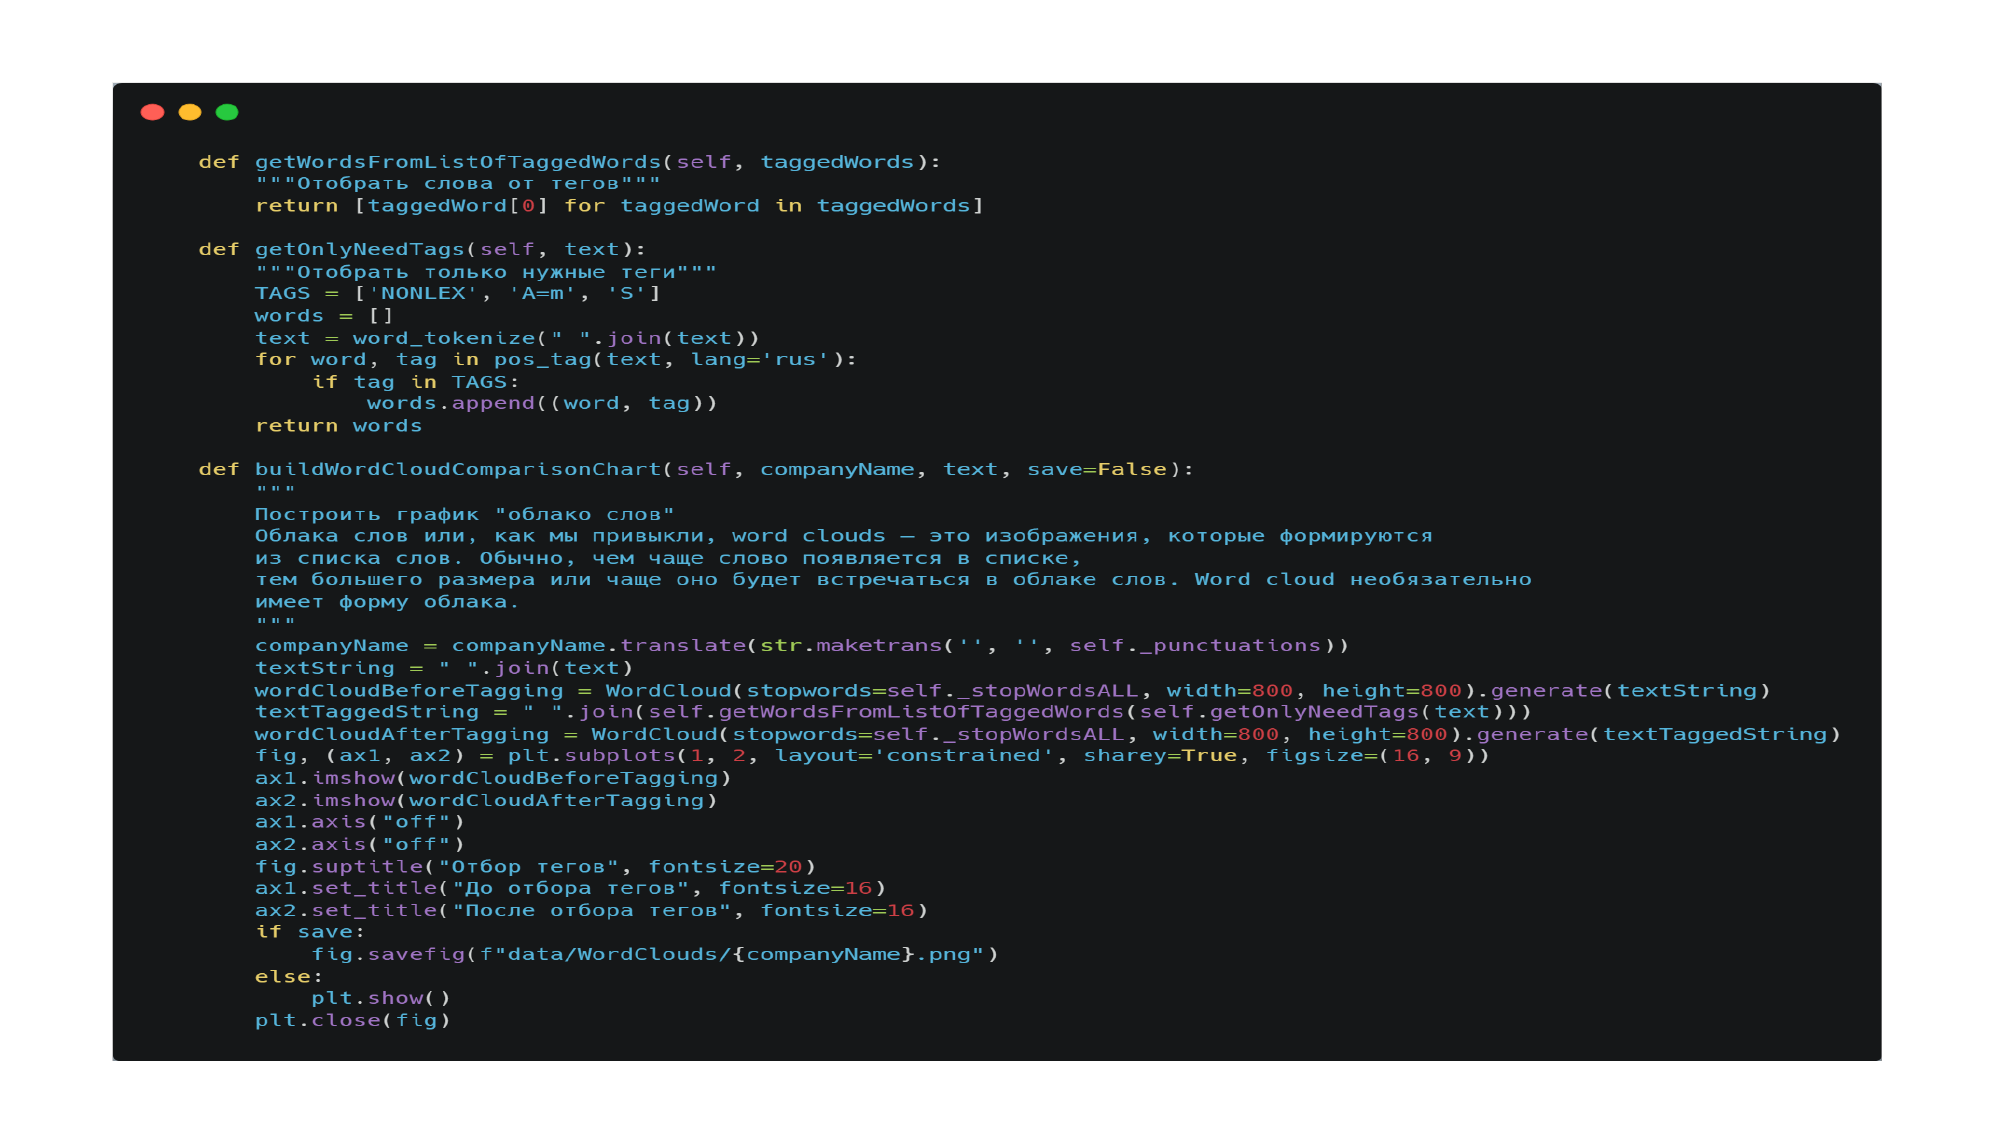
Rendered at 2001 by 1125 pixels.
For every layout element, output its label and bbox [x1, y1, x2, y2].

list [112, 82, 1882, 1061]
